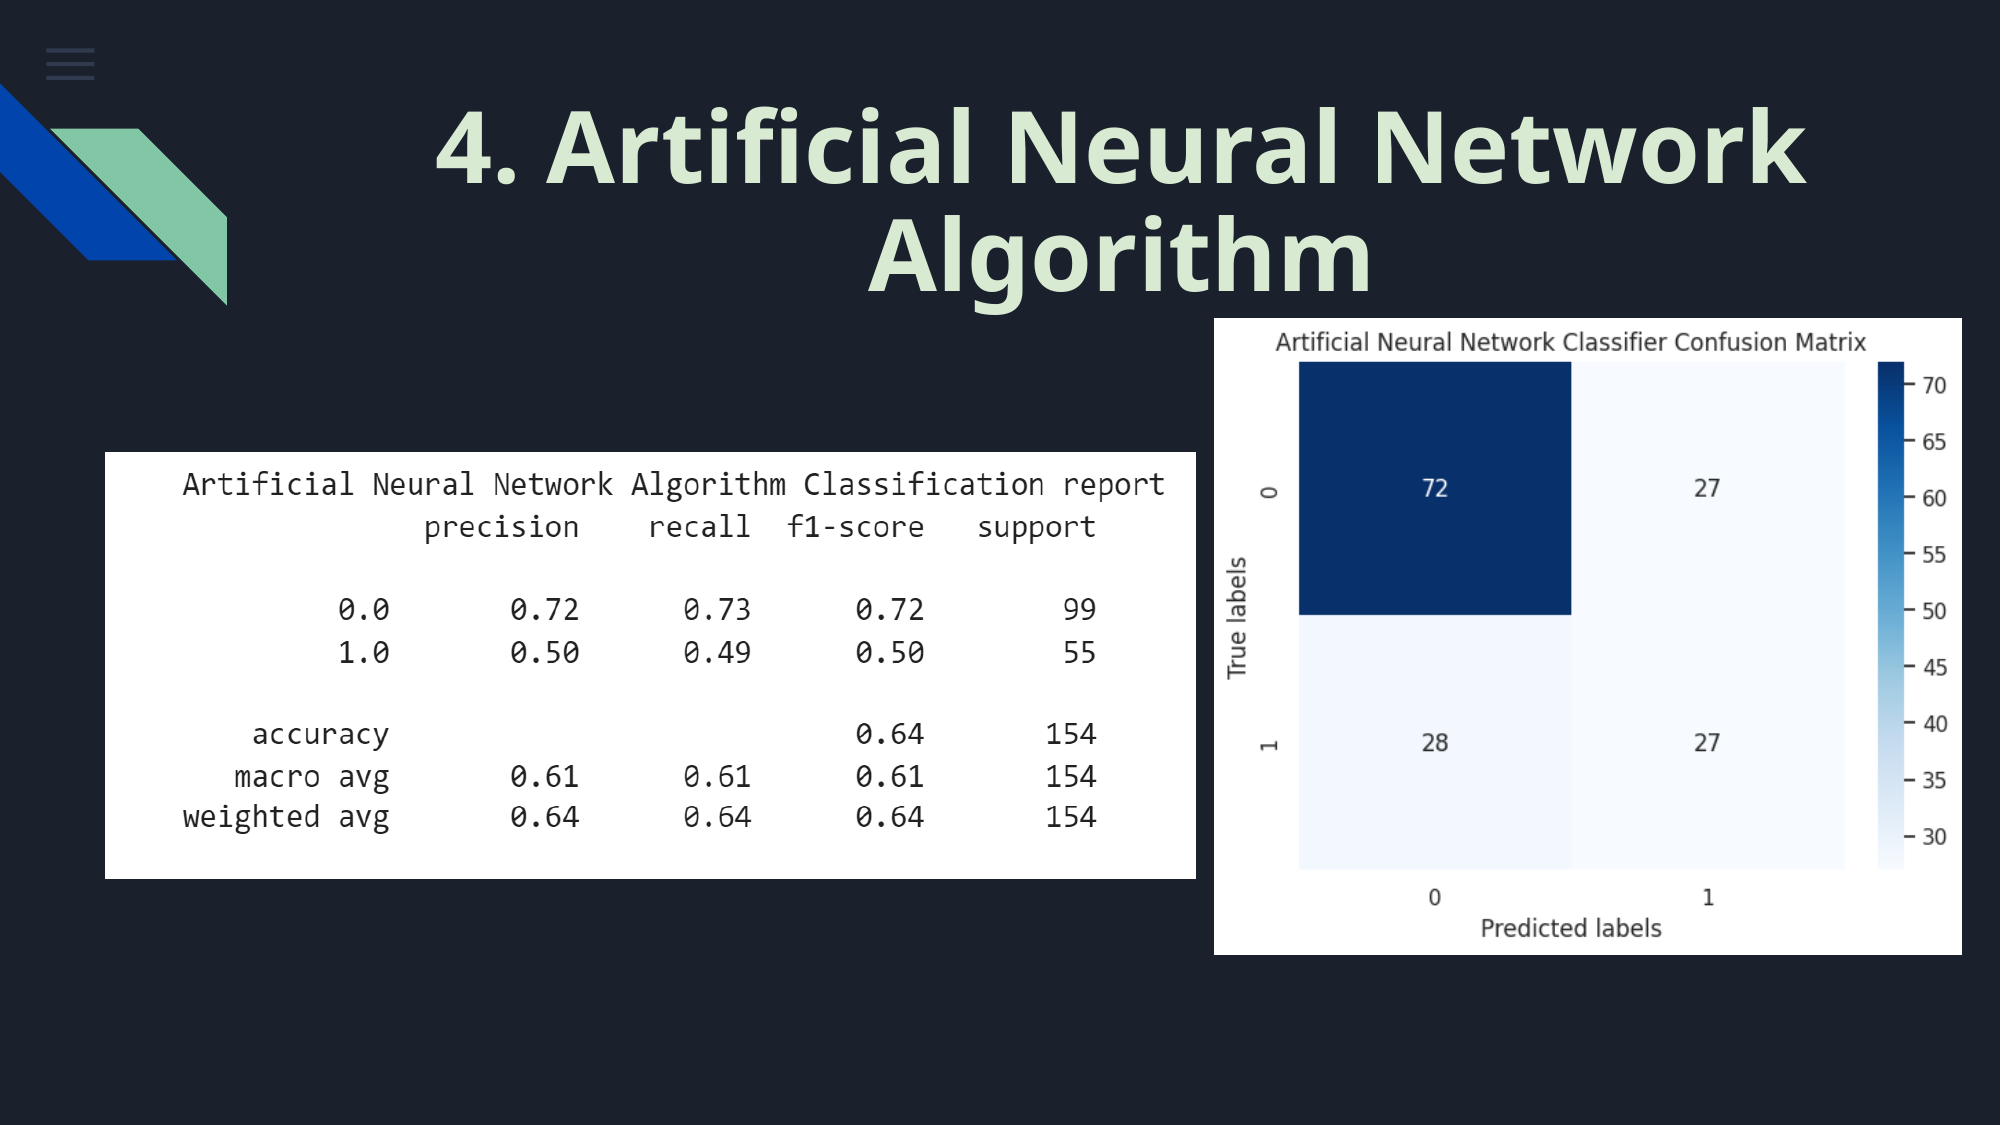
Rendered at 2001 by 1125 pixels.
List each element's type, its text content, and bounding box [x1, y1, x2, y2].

title 4. Artificial Neural Network Algorithm [244, 77, 2000, 230]
picture [1213, 318, 1962, 955]
picture [105, 452, 1196, 879]
